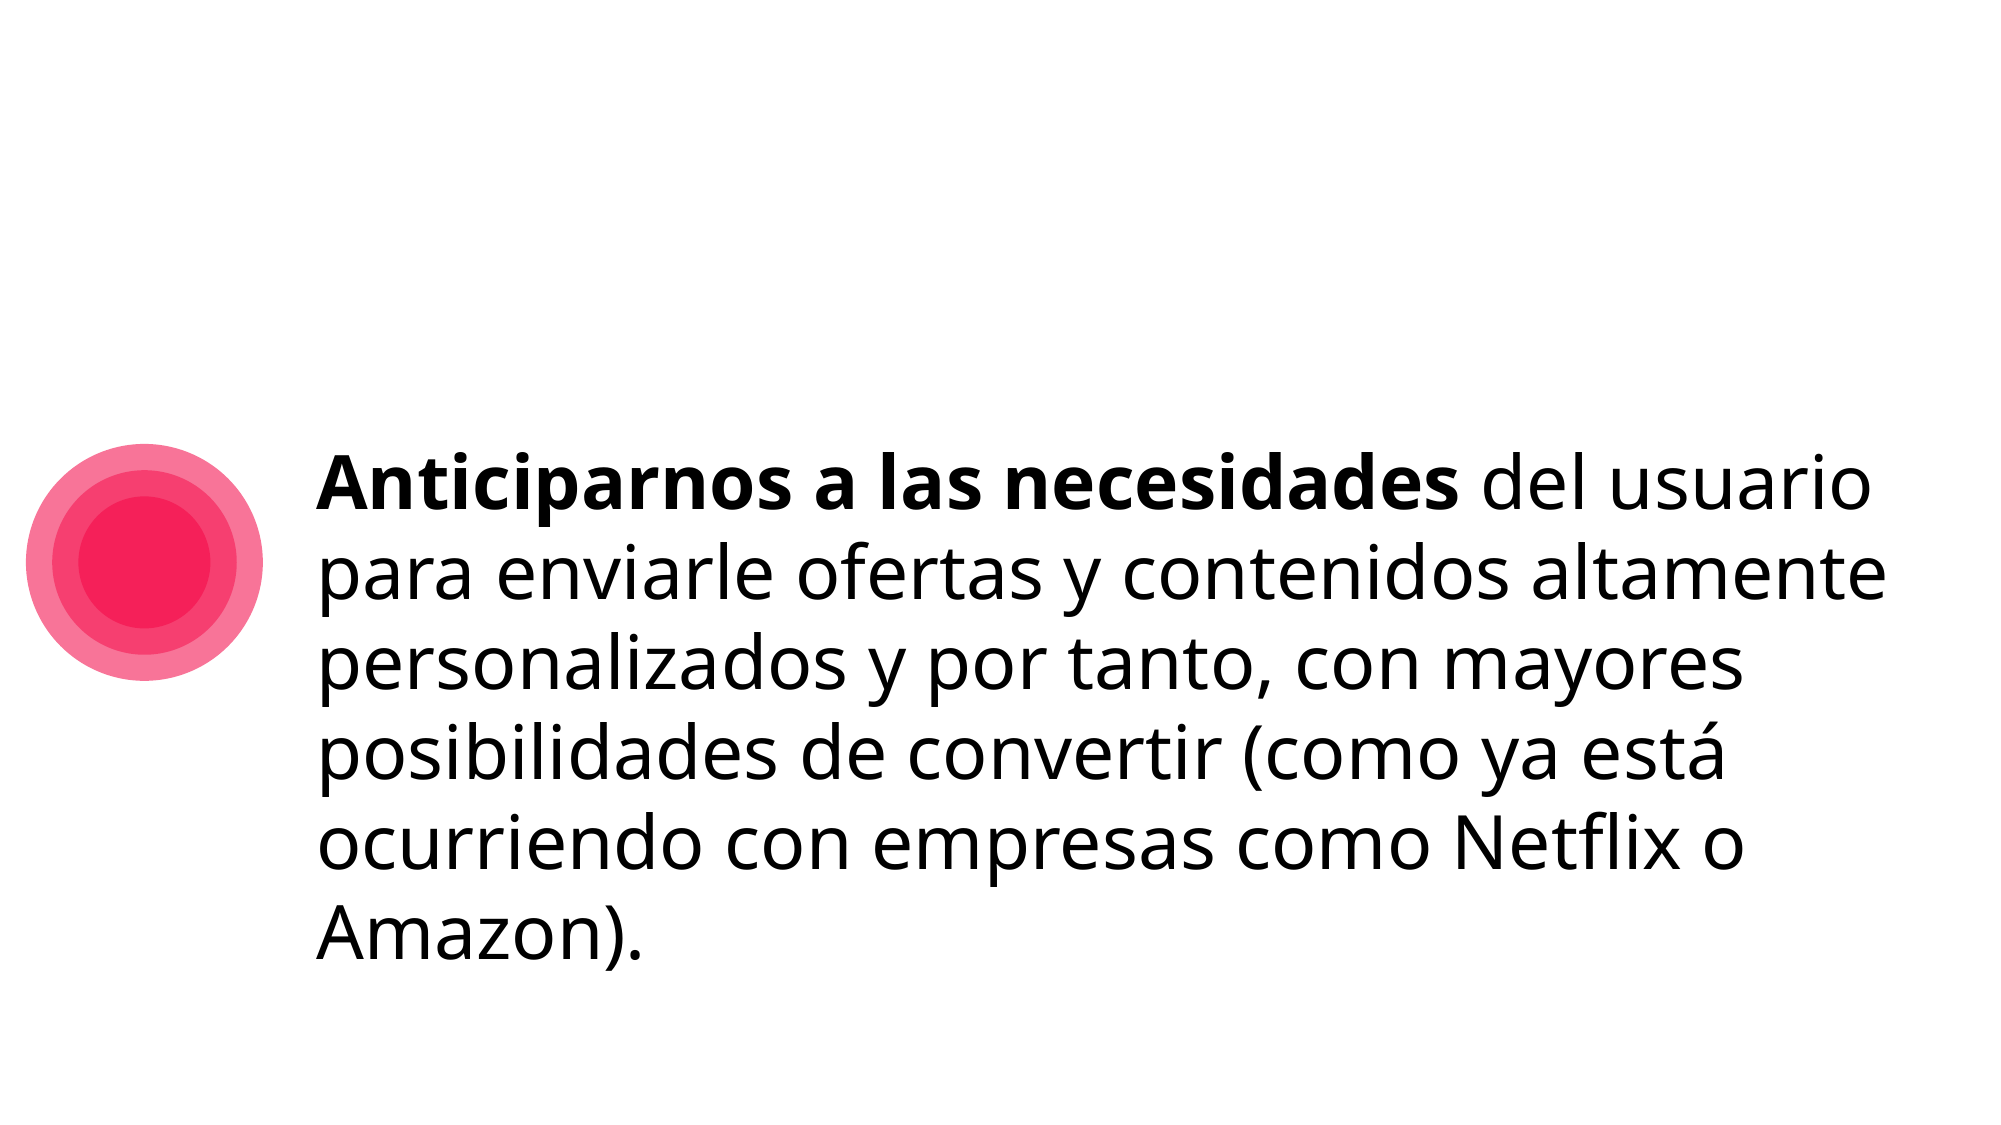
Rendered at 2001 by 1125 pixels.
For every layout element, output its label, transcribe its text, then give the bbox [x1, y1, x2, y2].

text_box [25, 443, 264, 682]
text_box Anticiparnos a las necesidades del usuario para enviarle ofertas y contenidos altamente personalizados y por tanto, con mayores posibilidades de convertir (como ya está ocurriendo con empresas como Netflix o Amazon). [301, 426, 1959, 927]
